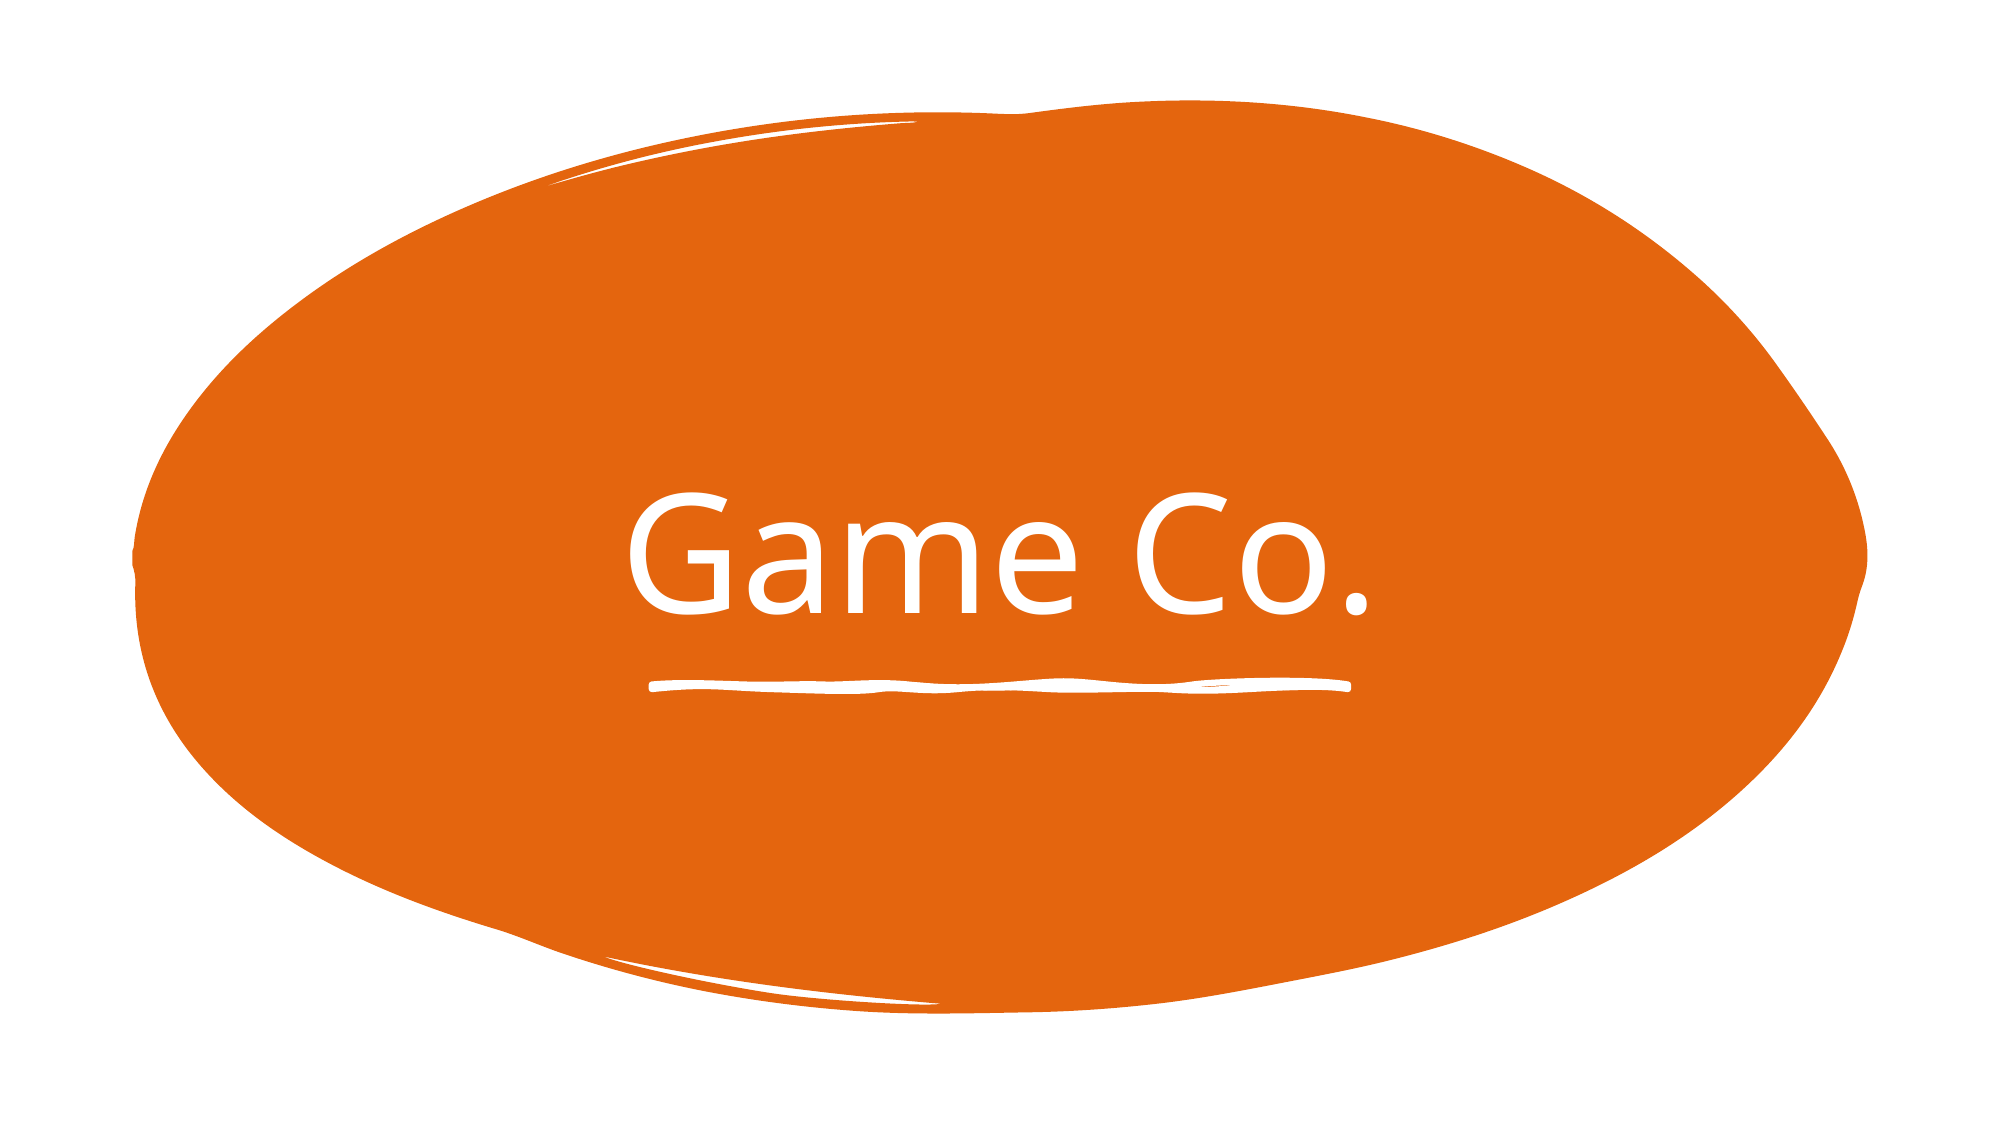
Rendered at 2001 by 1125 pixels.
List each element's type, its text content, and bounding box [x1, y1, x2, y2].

title Game Co. [338, 313, 1661, 654]
